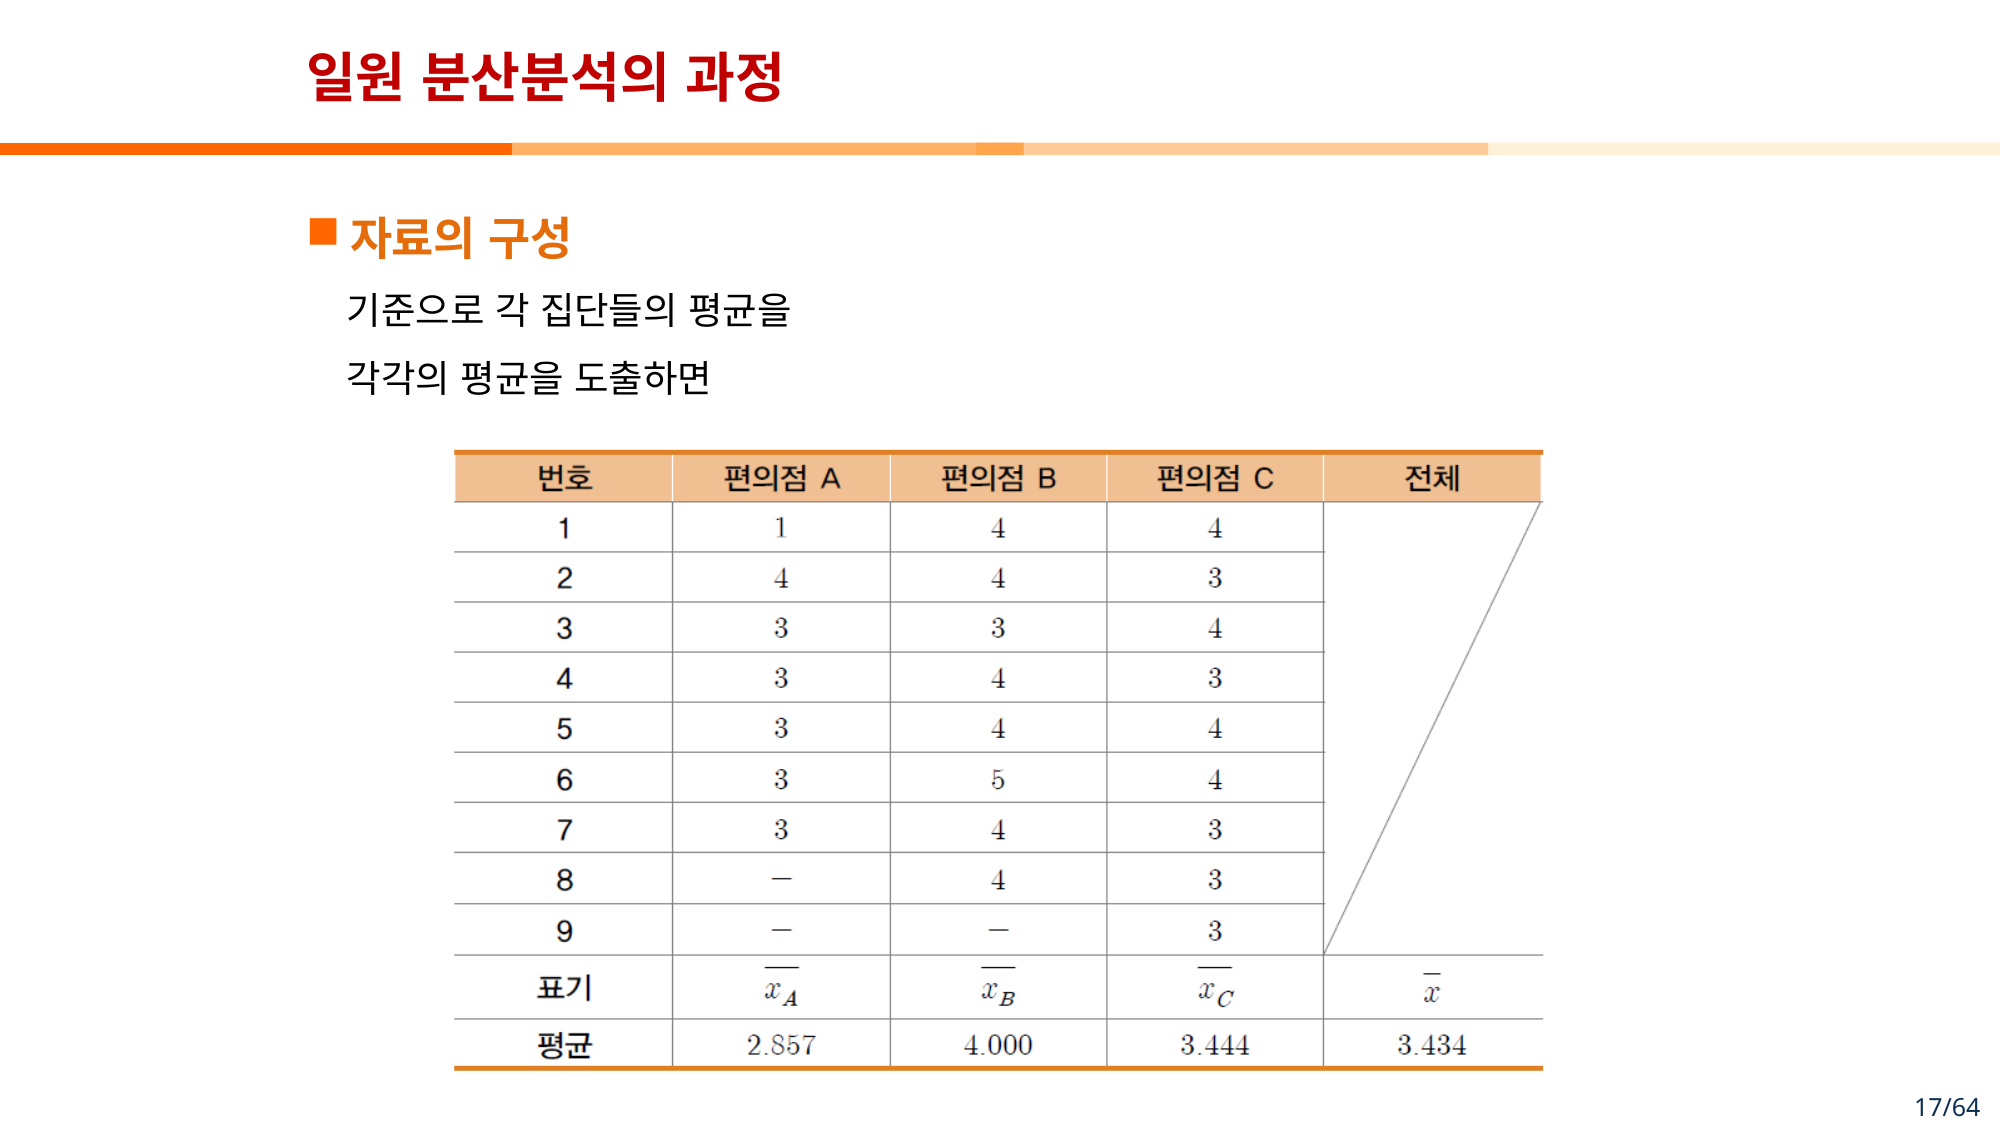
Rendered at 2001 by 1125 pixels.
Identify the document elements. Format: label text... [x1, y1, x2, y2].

title 일원 분산분석의 과정 [291, 31, 1532, 122]
picture [448, 445, 1552, 1076]
